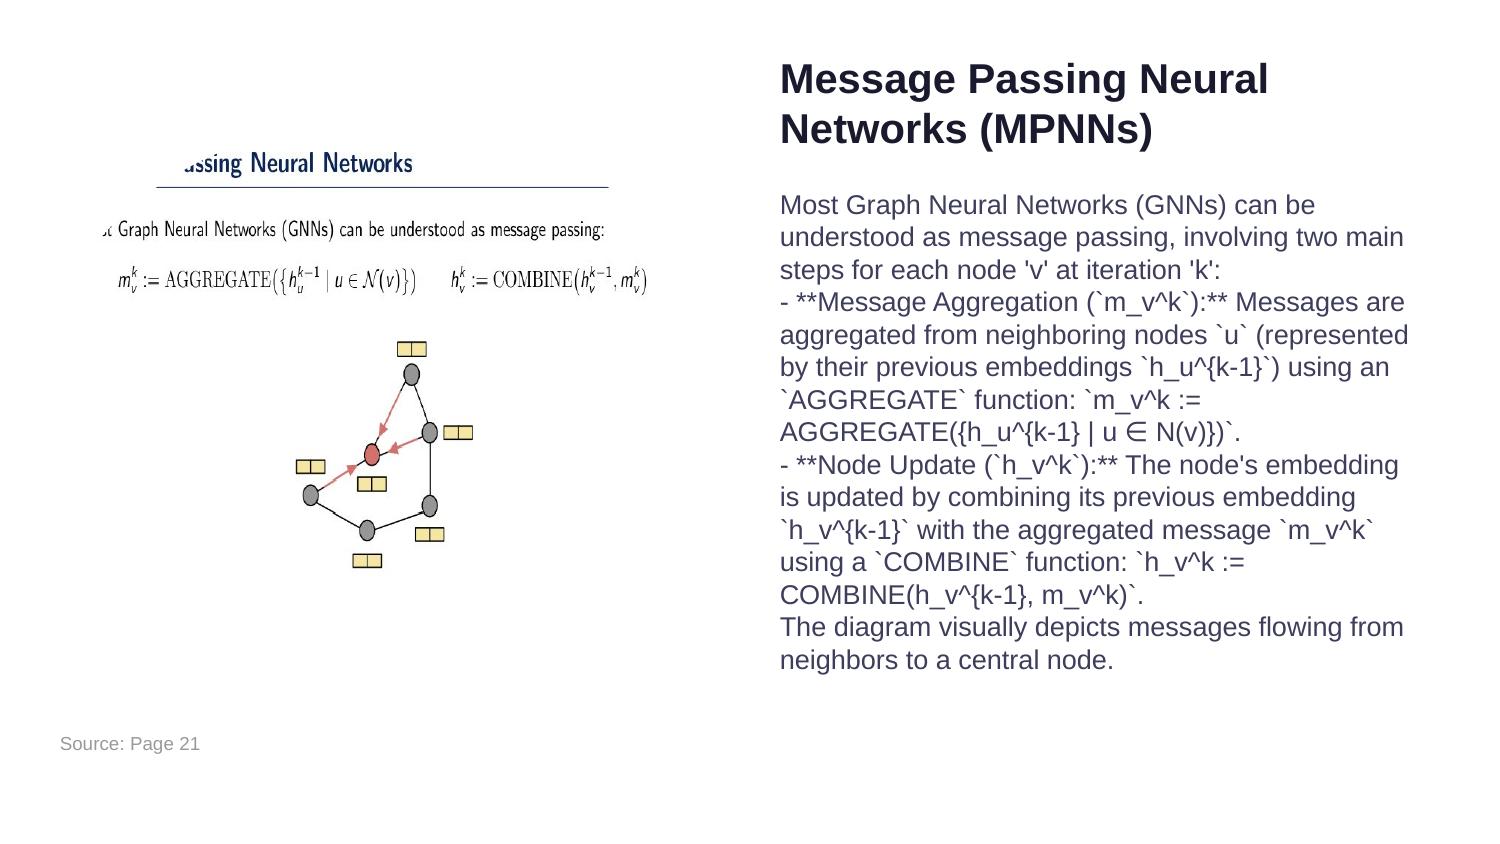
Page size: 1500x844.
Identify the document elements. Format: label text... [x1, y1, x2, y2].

text_box Source: Page 21 [44, 719, 495, 765]
text_box Most Graph Neural Networks (GNNs) can be understood as message passing, involving two main steps for each node 'v' at iteration 'k': - **Message Aggregation (`m_v^k`):** Messages are aggregated from neighboring nodes `u` (represented by their previous embeddings `h_u^{k-1}`) using an `AGGREGATE` function: `m_v^k := AGGREGATE({h_u^{k-1} | u ∈ N(v)})`. - **Node Update (`h_v^k`):** The node's embedding is updated by combining its previous embedding `h_v^{k-1}` with the aggregated message `m_v^k` using a `COMBINE` function: `h_v^k := COMBINE(h_v^{k-1}, m_v^k)`. The diagram visually depicts messages flowing from neighbors to a central node. [764, 179, 1440, 645]
text_box Message Passing Neural Networks (MPNNs) [764, 44, 1440, 165]
picture [44, 119, 720, 645]
